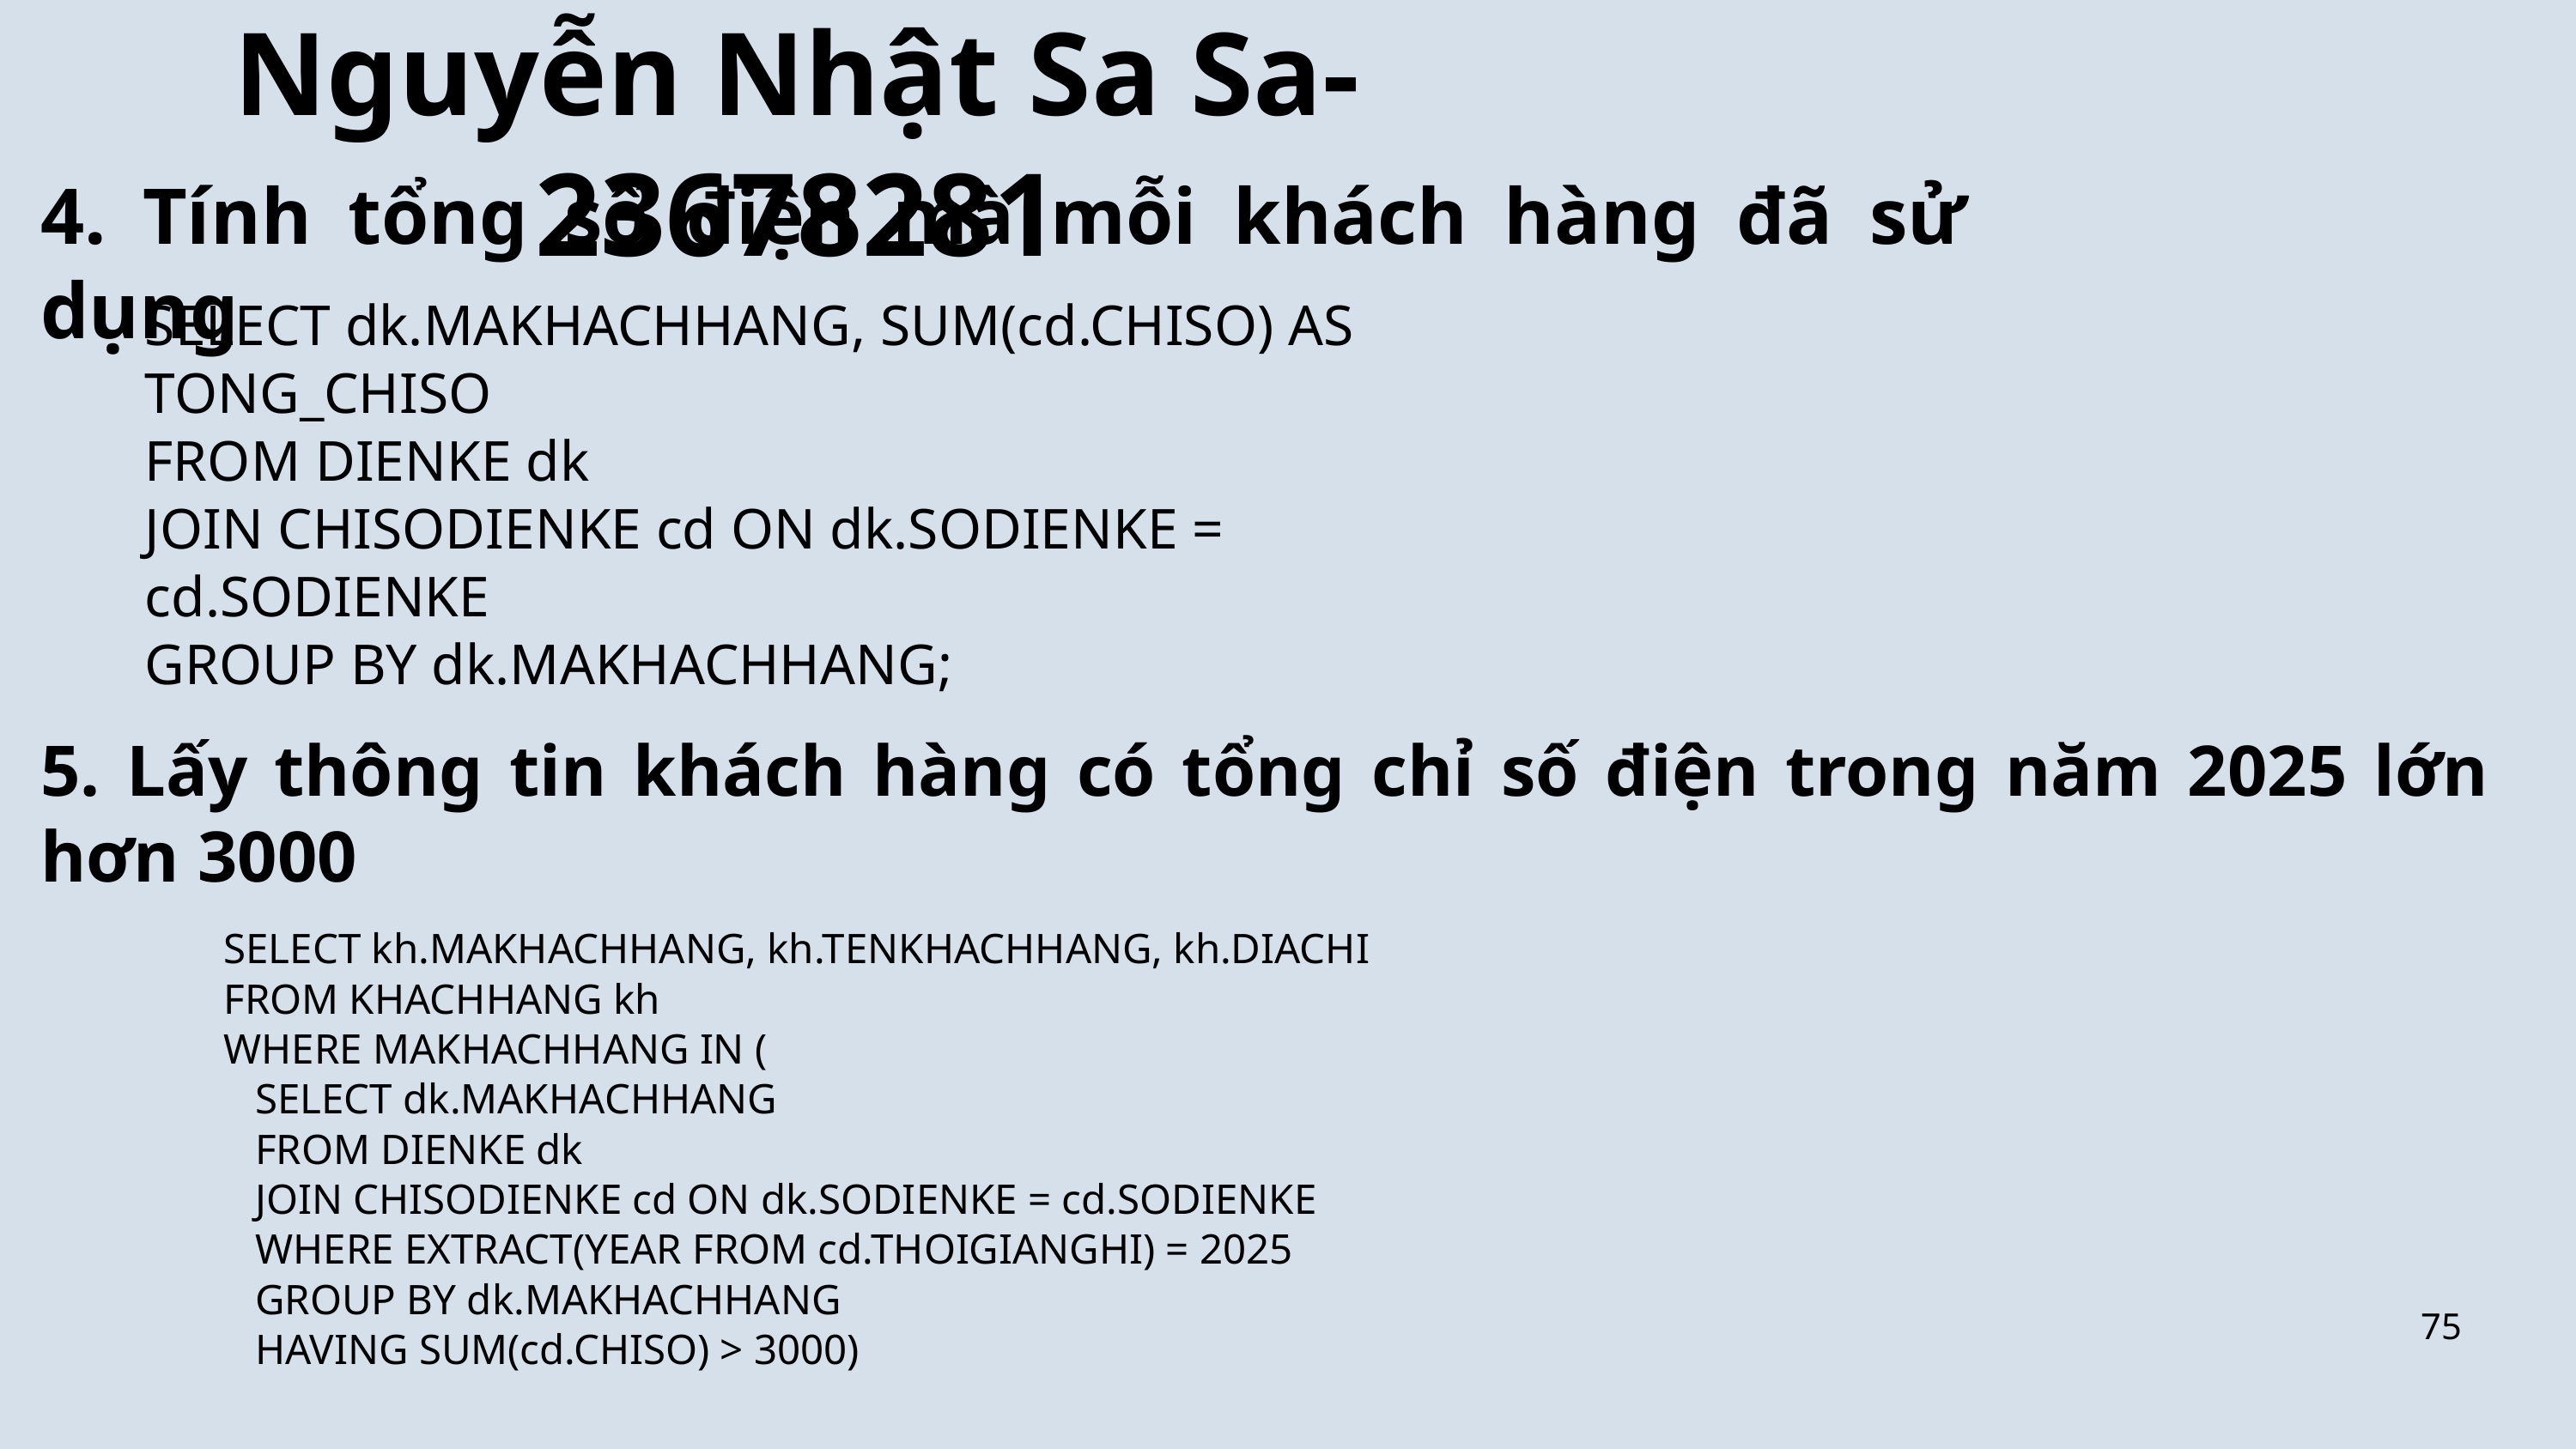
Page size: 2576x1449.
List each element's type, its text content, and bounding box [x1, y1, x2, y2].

text_box Nguyễn Nhật Sa Sa-23678281 [0, 0, 1595, 279]
text_box 4. Tính tổng số điện mà mỗi khách hàng đã sử dụng [40, 165, 1967, 355]
text_box SELECT dk.MAKHACHHANG, SUM(cd.CHISO) AS TONG_CHISO FROM DIENKE dk JOIN CHISODIENKE cd ON dk.SODIENKE = cd.SODIENKE GROUP BY dk.MAKHACHHANG; [144, 288, 1358, 724]
text_box SELECT kh.MAKHACHHANG, kh.TENKHACHHANG, kh.DIACHI FROM KHACHHANG kh WHERE MAKHACHHANG IN ( SELECT dk.MAKHACHHANG FROM DIENKE dk JOIN CHISODIENKE cd ON dk.SODIENKE = cd.SODIENKE WHERE EXTRACT(YEAR FROM cd.THOIGIANGHI) = 2025 GROUP BY dk.MAKHACHHANG HAVING SUM(cd.CHISO) > 3000) [223, 922, 1512, 1449]
text_box 5. Lấy thông tin khách hàng có tổng chỉ số điện trong năm 2025 lớn hơn 3000 [40, 724, 2491, 896]
text_box 75 [2421, 1296, 2463, 1348]
